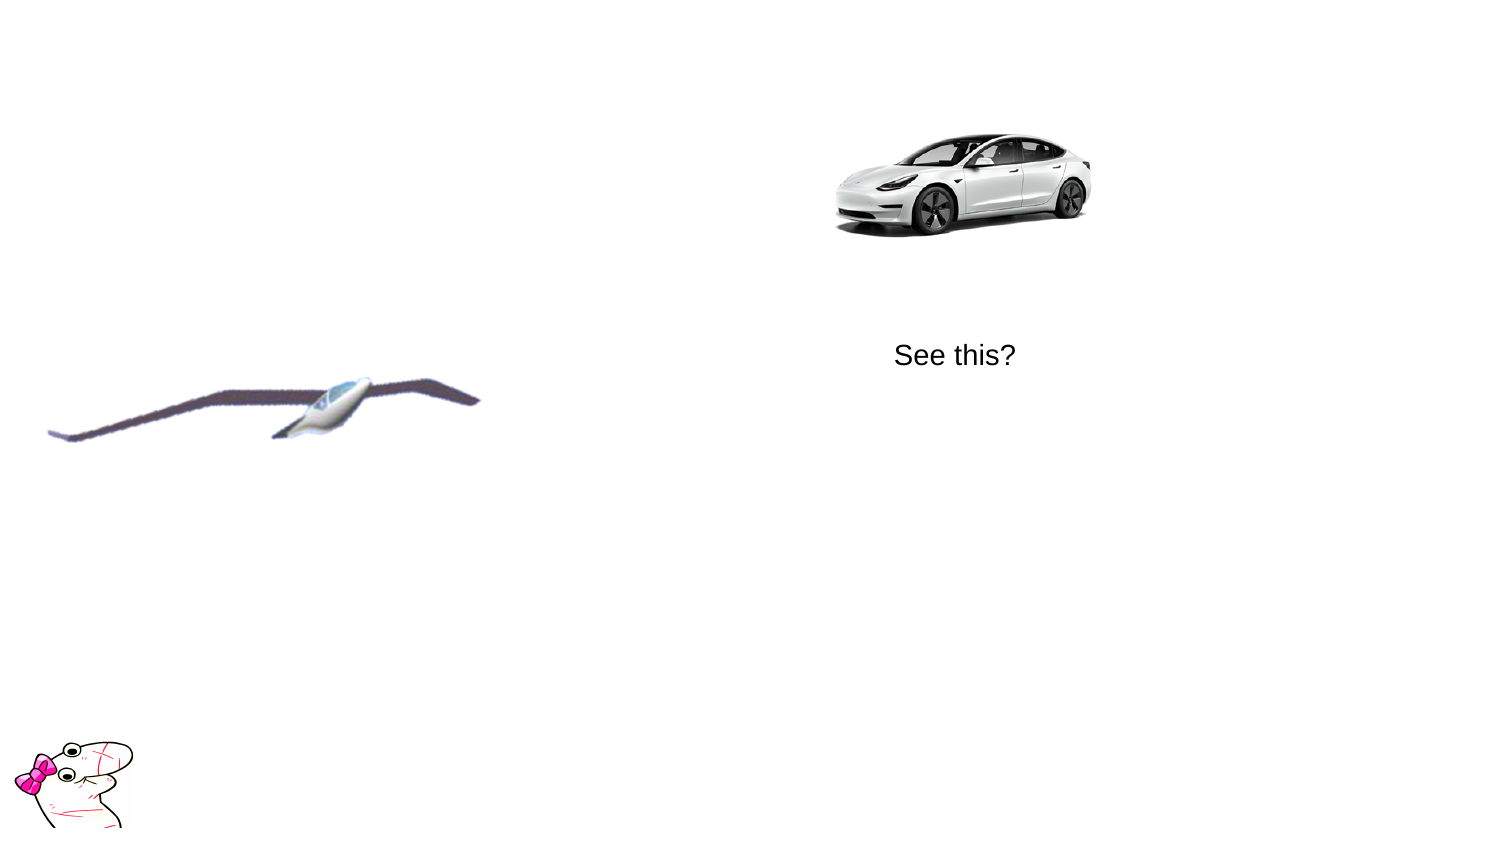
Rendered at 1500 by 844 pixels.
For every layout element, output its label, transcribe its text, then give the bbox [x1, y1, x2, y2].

text_box See this? [878, 320, 1270, 421]
picture [37, 245, 562, 568]
picture [14, 740, 134, 828]
picture [714, 43, 1208, 321]
